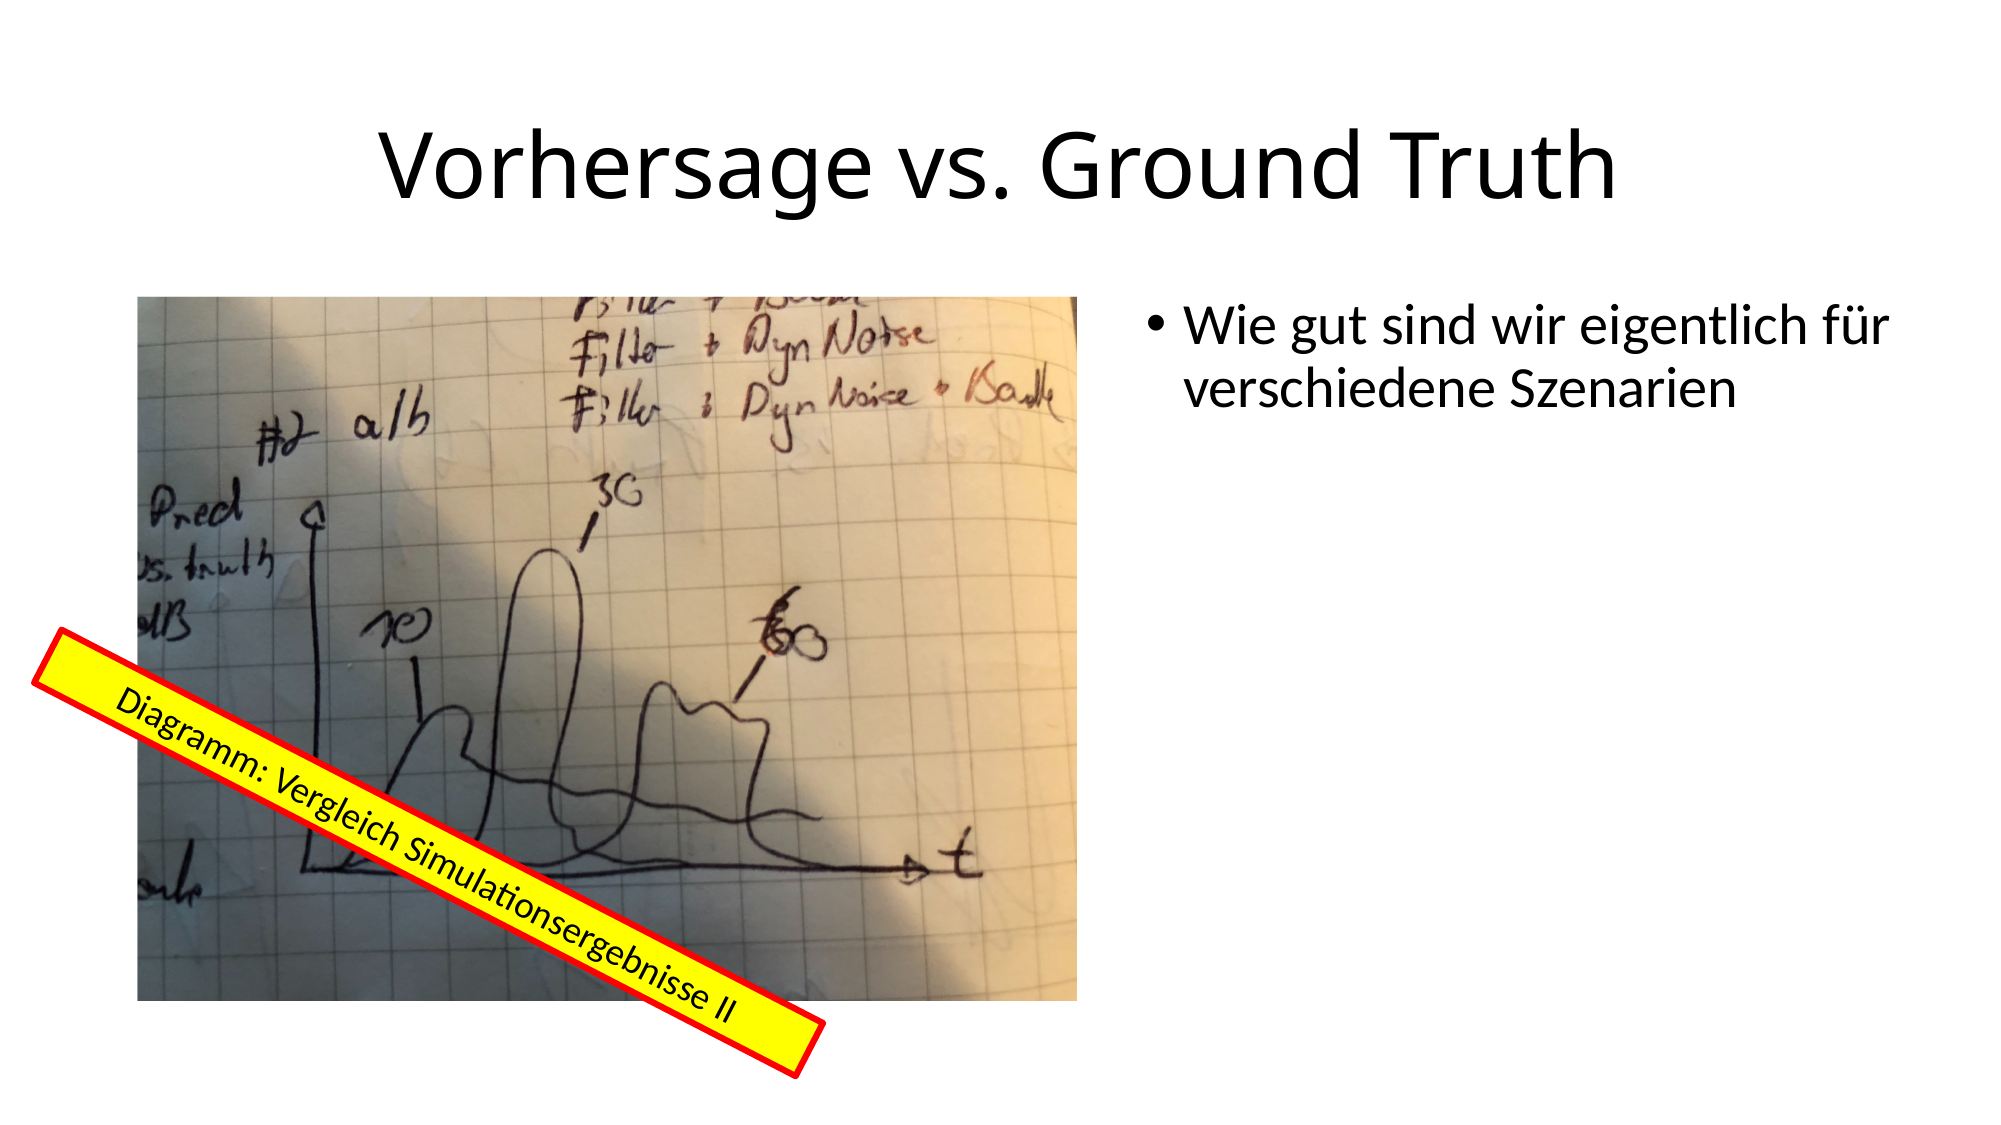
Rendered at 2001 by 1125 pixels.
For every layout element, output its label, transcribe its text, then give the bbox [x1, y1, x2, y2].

text_box Diagramm: Vergleich Simulationsergebnisse II [34, 629, 137, 736]
title Vorhersage vs. Ground Truth [137, 59, 1863, 278]
text_box Wie gut sind wir eigentlich für verschiedene Szenarien [1130, 286, 1929, 1001]
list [137, 296, 1077, 1001]
text_box Diagramm: Vergleich Simulationsergebnisse II [650, 1001, 823, 1077]
